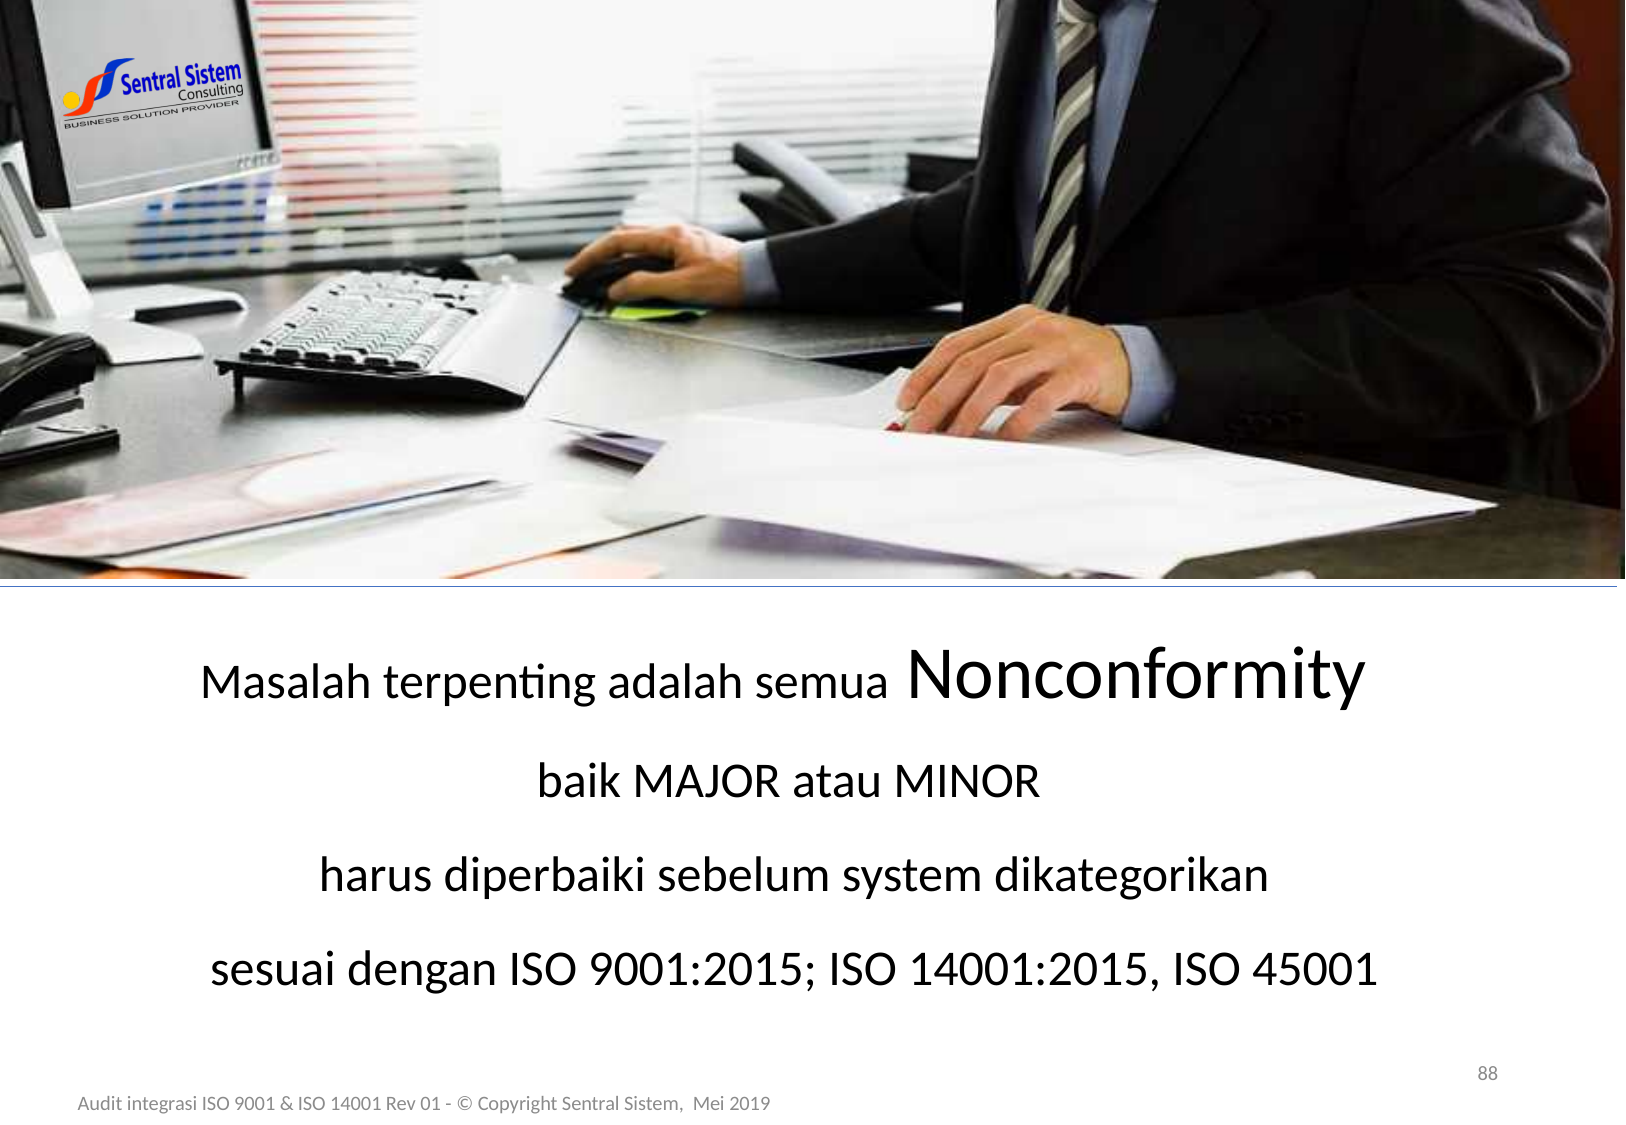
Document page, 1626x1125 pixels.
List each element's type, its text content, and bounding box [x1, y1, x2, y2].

slide_number 88 [1147, 1042, 1514, 1103]
picture [0, 0, 1625, 579]
text_box Masalah terpenting adalah semua Nonconformity baik MAJOR atau MINOR harus diperbaiki sebelum system dikategorikan sesuai dengan ISO 9001:2015; ISO 14001:2015, ISO 45001 [68, 602, 1510, 1003]
footer Audit integrasi ISO 9001 & ISO 14001 Rev 01 - © Copyright Sentral Sistem, Mei 2019 [0, 1072, 922, 1125]
